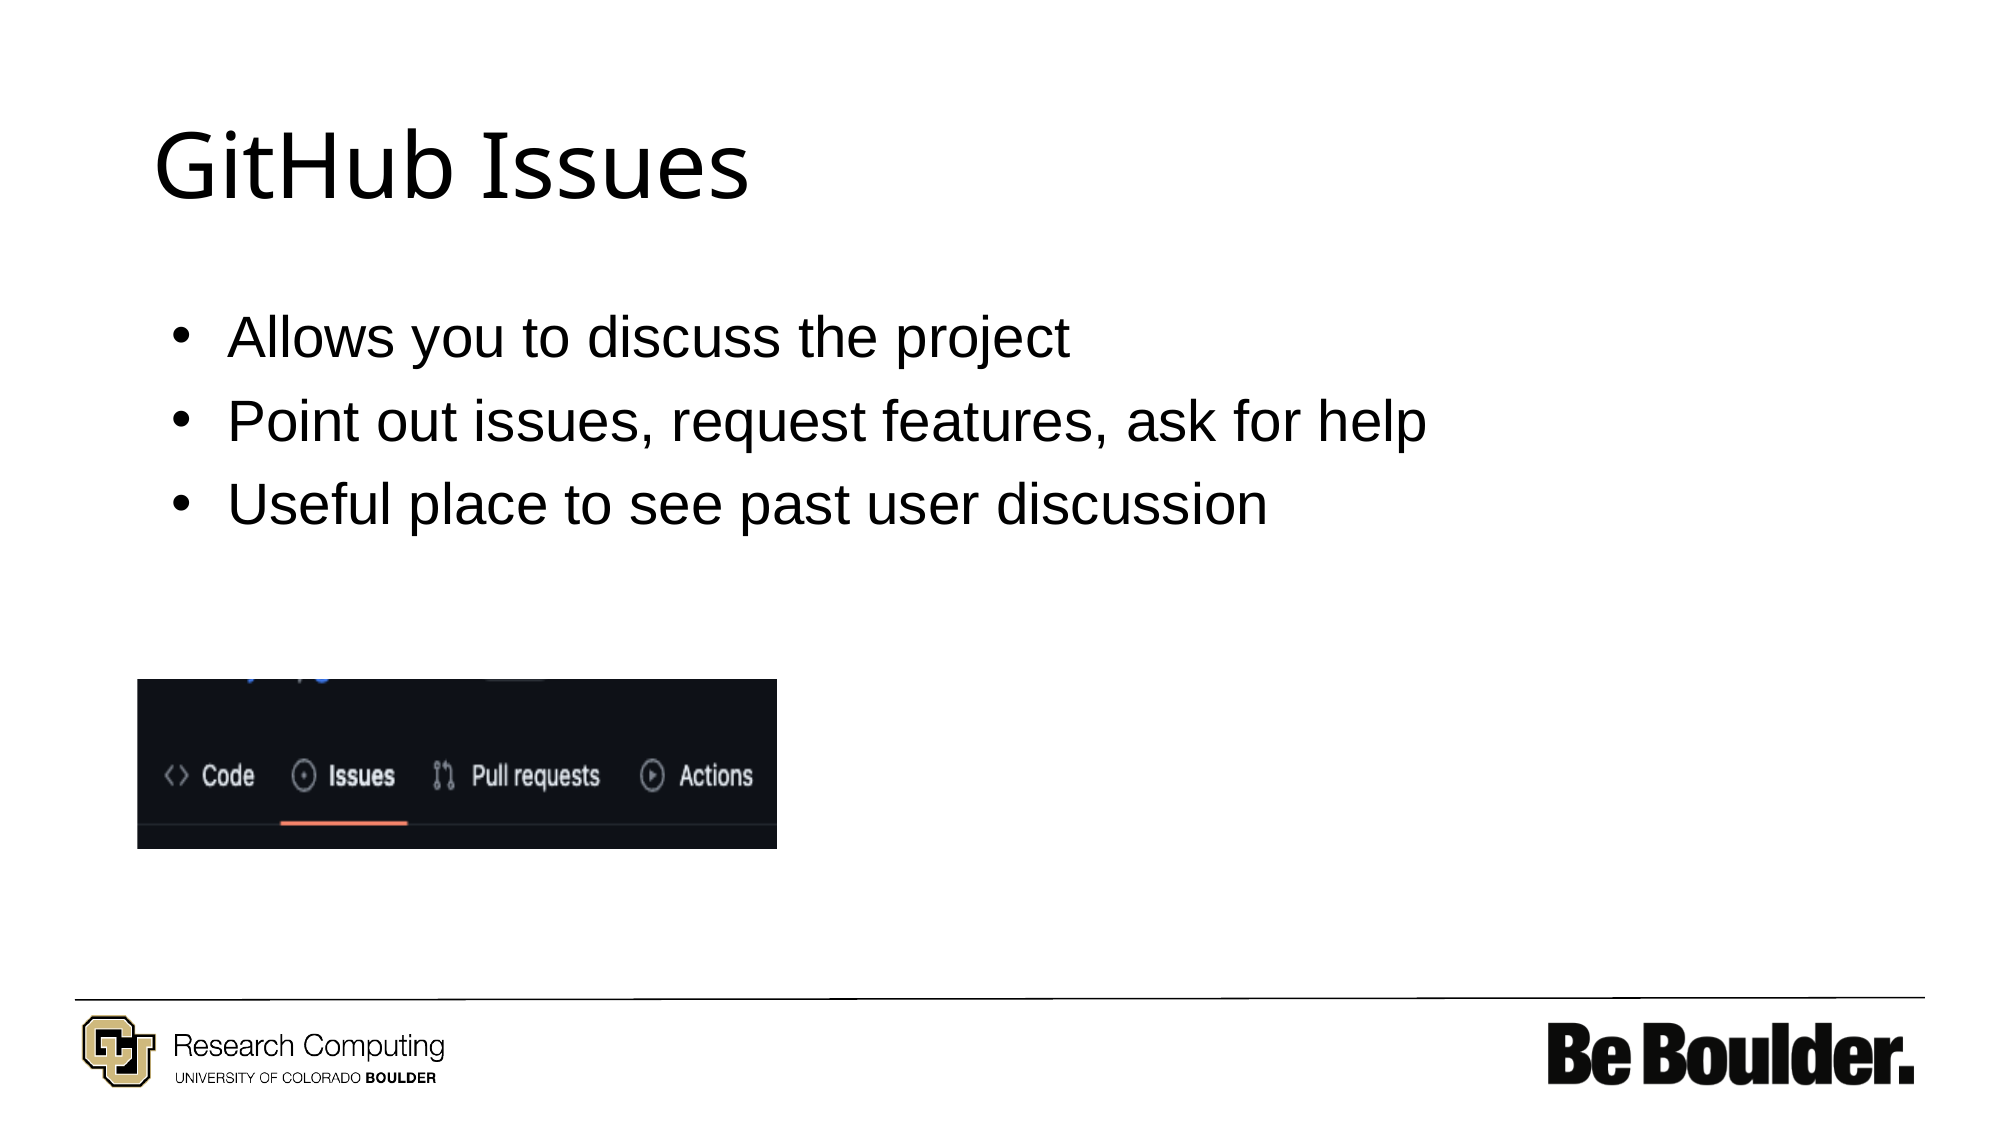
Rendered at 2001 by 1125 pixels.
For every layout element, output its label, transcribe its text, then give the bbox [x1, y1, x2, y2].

picture [1524, 1015, 1938, 1088]
picture [81, 1015, 444, 1088]
list Allows you to discuss the project Point out issues, request features, ask for help Useful place to see past user discussion [137, 299, 1863, 620]
picture [137, 679, 778, 850]
title GitHub Issues [137, 59, 1863, 278]
